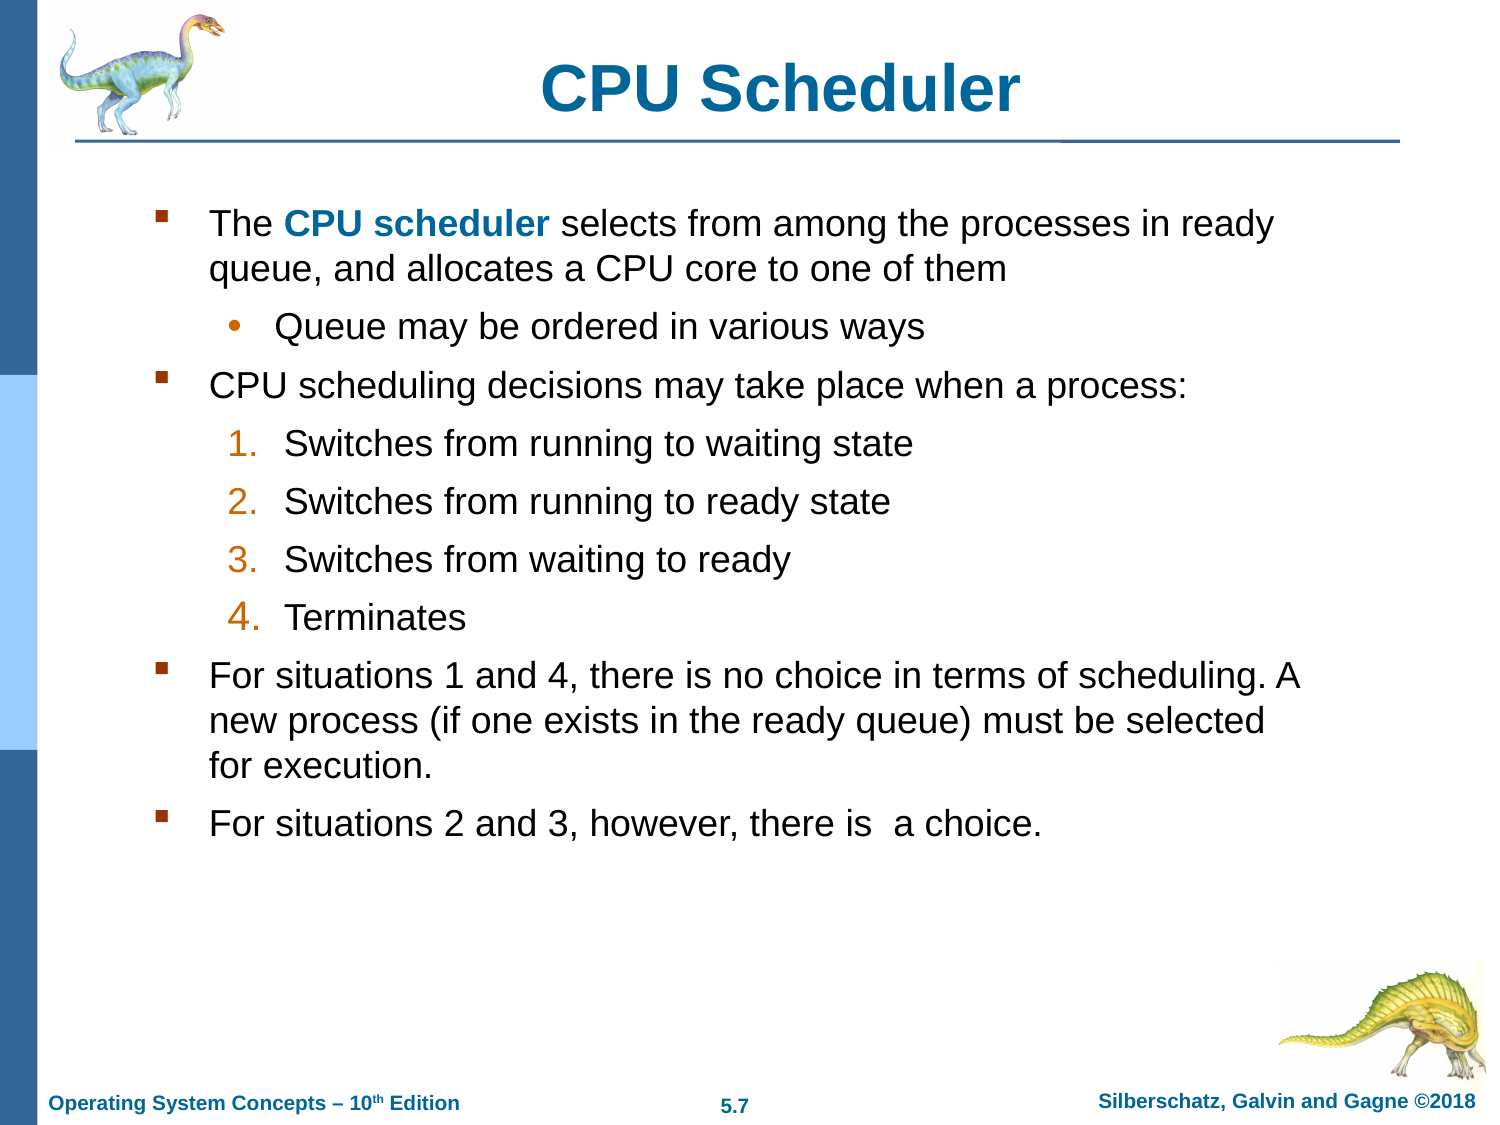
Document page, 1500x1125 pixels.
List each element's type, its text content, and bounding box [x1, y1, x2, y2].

picture [46, 0, 243, 149]
title CPU Scheduler [137, 37, 1425, 133]
list The CPU scheduler selects from among the processes in ready queue, and allocates a CPU core to one of them Queue may be ordered in various ways CPU scheduling decisions may take place when a process: 1. Switches from running to waiting state 2. Switches from running to ready state 3. Switches from waiting to ready Terminates For situations 1 and 4, there is no choice in terms of scheduling. A new process (if one exists in the ready queue) must be selected for execution. For situations 2 and 3, however, there is a choice. [137, 191, 1324, 981]
picture [1275, 959, 1486, 1090]
